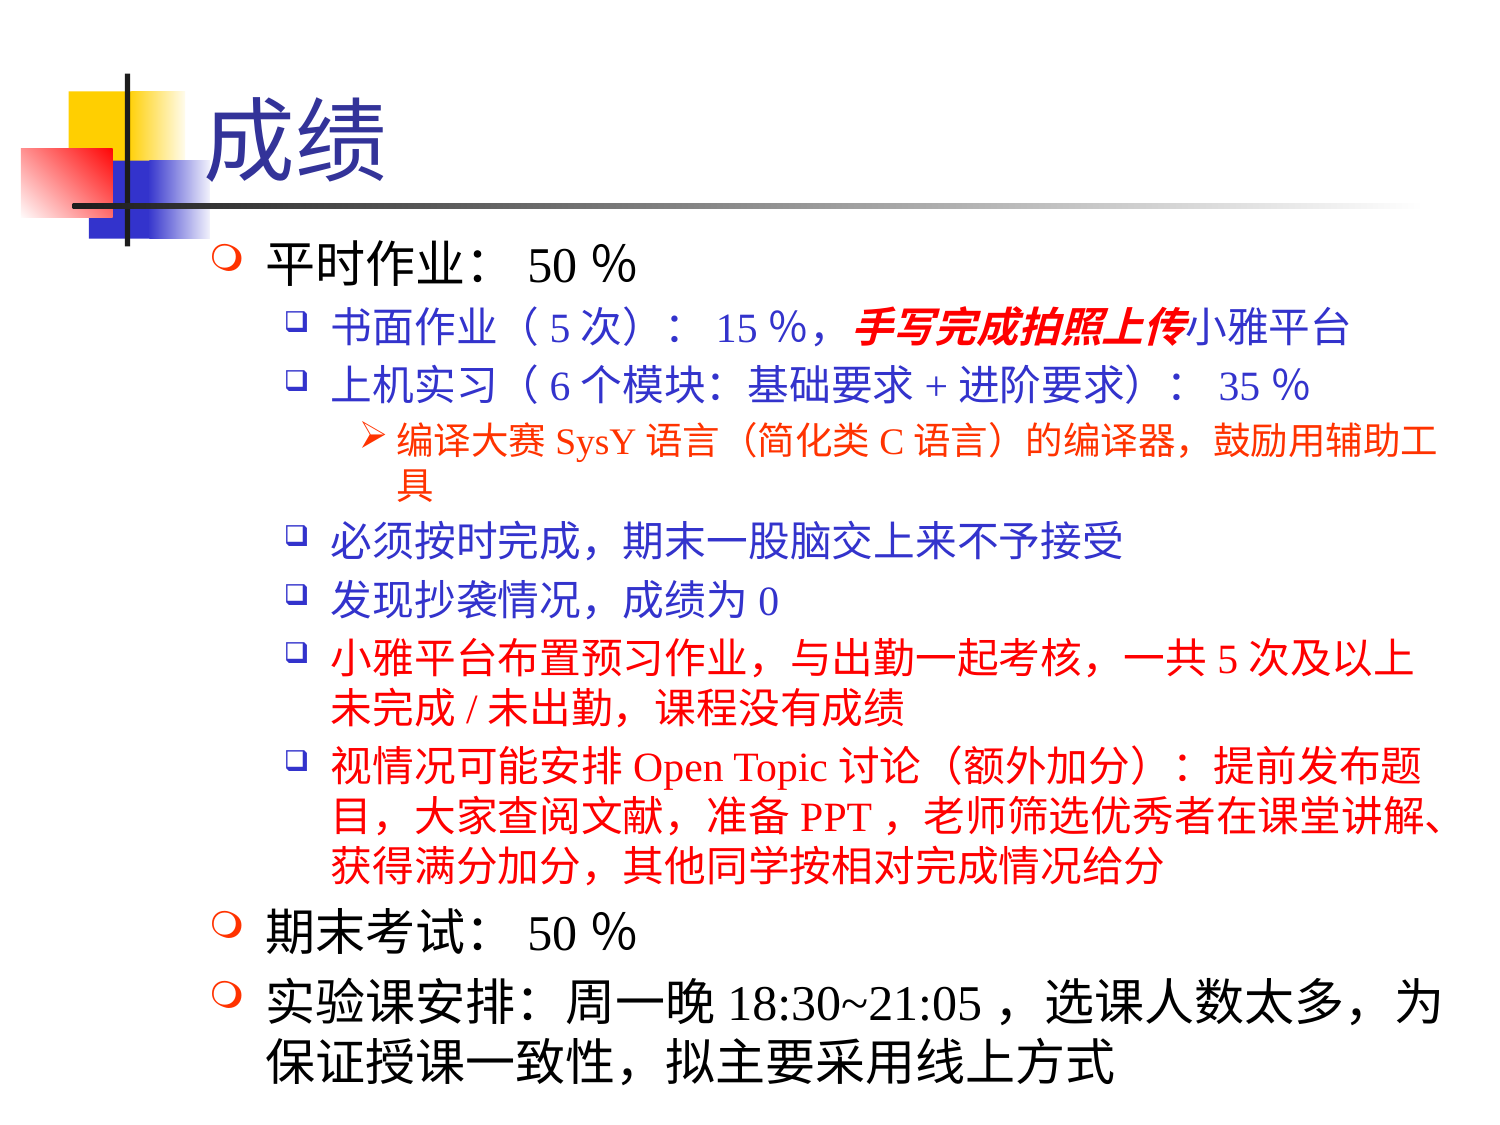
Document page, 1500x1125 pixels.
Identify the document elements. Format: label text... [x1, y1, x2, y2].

title 成绩 [188, 12, 1468, 200]
list 平时作业：50％ 书面作业（5次）：15％，手写完成拍照上传小雅平台 上机实习（6个模块：基础要求+进阶要求）：35％ 编译大赛SysY语言（简化类C语言）的编译器，鼓励用辅助工具 必须按时完成，期末一股脑交上来不予接受 发现抄袭情况，成绩为0 小雅平台布置预习作业，与出勤一起考核，一共5次及以上未完成/未出勤，课程没有成绩 视情况可能安排Open Topic讨论（额外加分）：提前发布题目，大家查阅文献，准备PPT，老师筛选优秀者在课堂讲解、获得满分加分，其他同学按相对完成情况给分 期末考试：50％ 实验课安排：周一晚18:30~21:05，选课人数太多，为保证授课一致性，拟主要采用线上方式 [193, 224, 1469, 1000]
